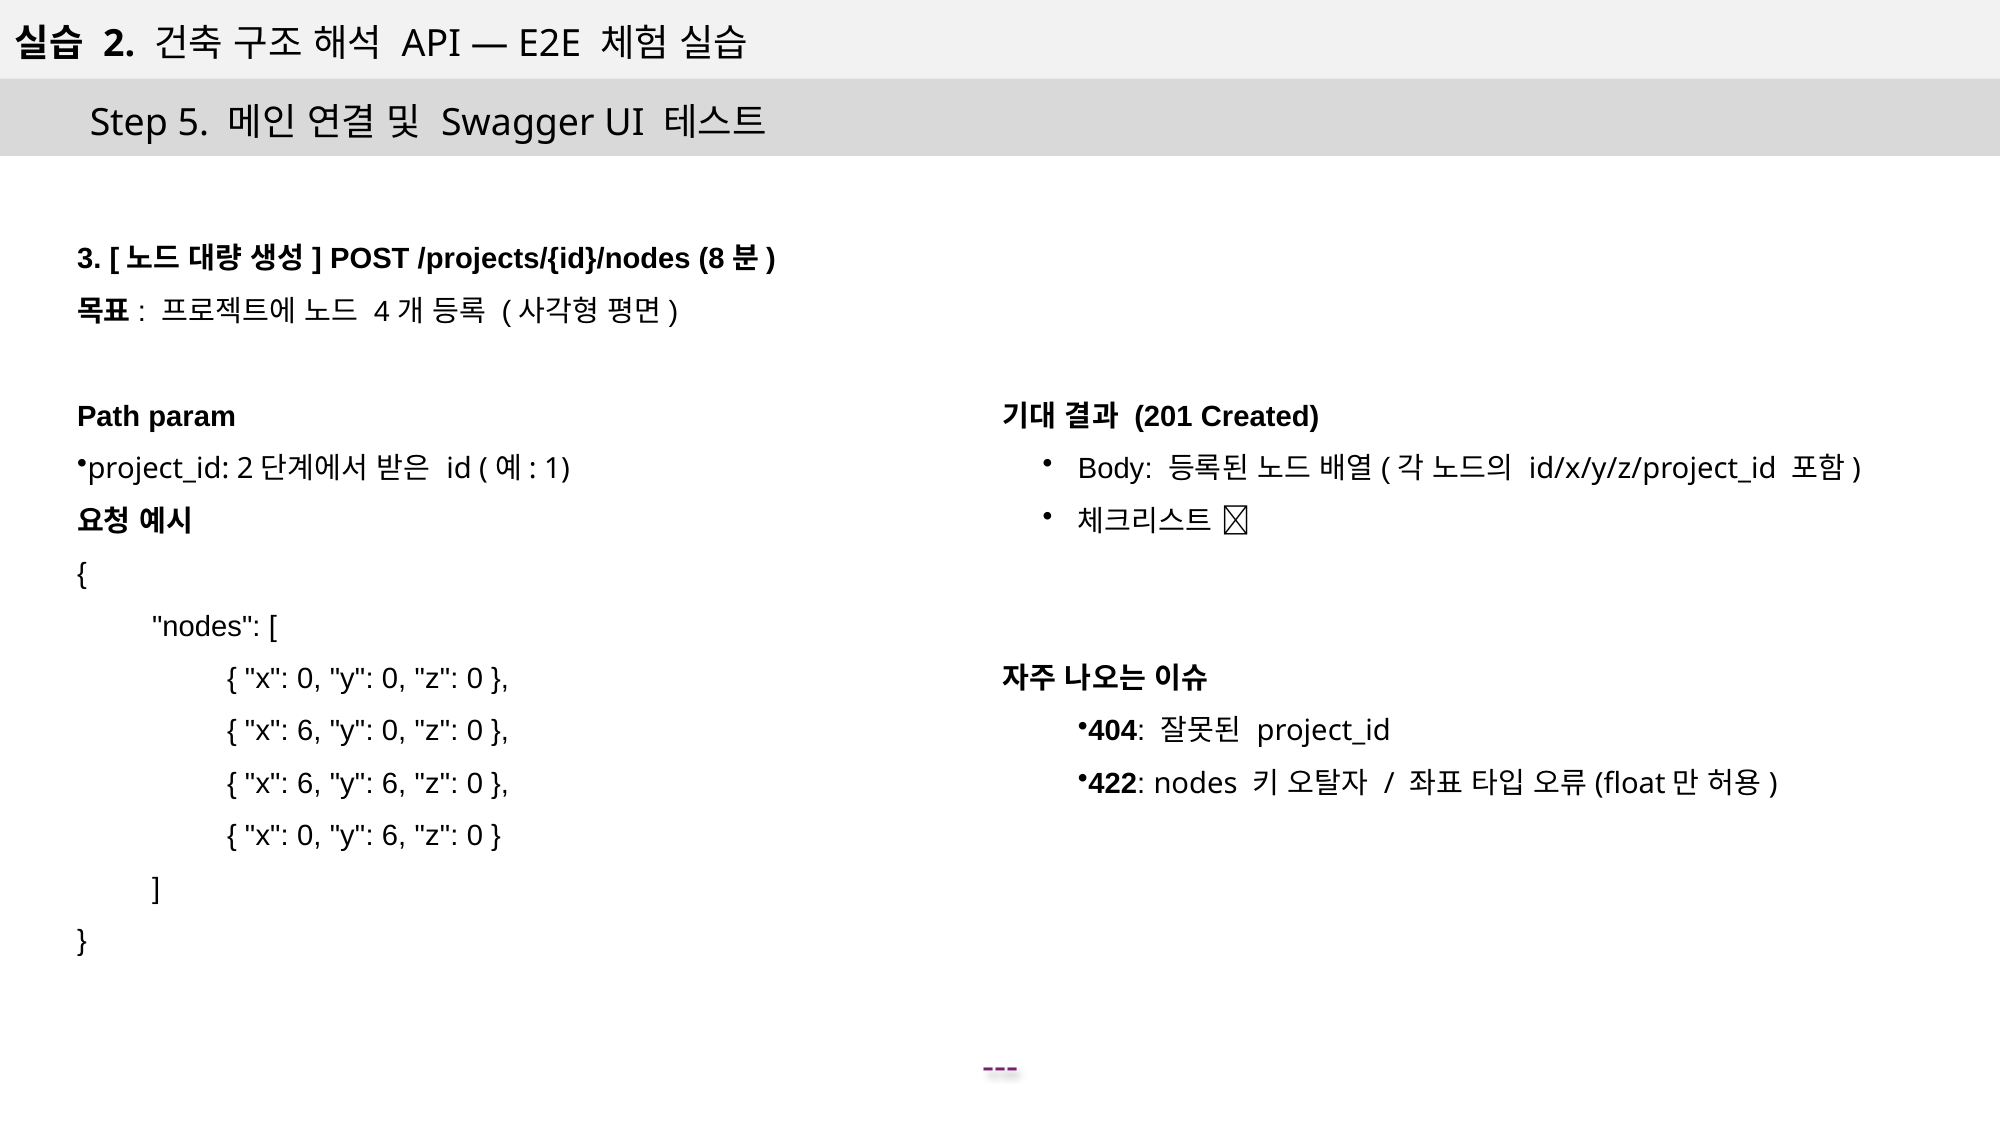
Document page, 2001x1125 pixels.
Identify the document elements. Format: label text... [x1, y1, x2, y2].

text_box 기대 결과 (201 Created) Body: 등록된 노드 배열(각 노드의 id/x/y/z/project_id 포함) 체크리스트 ✅ 자주 나오는 이슈 404: 잘못된 project_id 422: nodes 키 오탈자 / 좌표 타입 오류(float만 허용) [987, 372, 2000, 859]
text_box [0, 0, 2000, 157]
text_box 3. [노드 대량 생성] POST /projects/{id}/nodes (8분) 목표: 프로젝트에 노드 4개 등록 (사각형 평면) Path param project_id: 2단계에서 받은 id (예: 1) 요청 예시 { "nodes": [ { "x": 0, "y": 0, "z": 0 }, { "x": 6, "y": 0, "z": 0 }, { "x": 6, "y": 6, "z": 0 }, { "x": 0, "y": 6, "z": 0 } ] } [62, 214, 902, 1017]
text_box --- [0, 1034, 2000, 1095]
